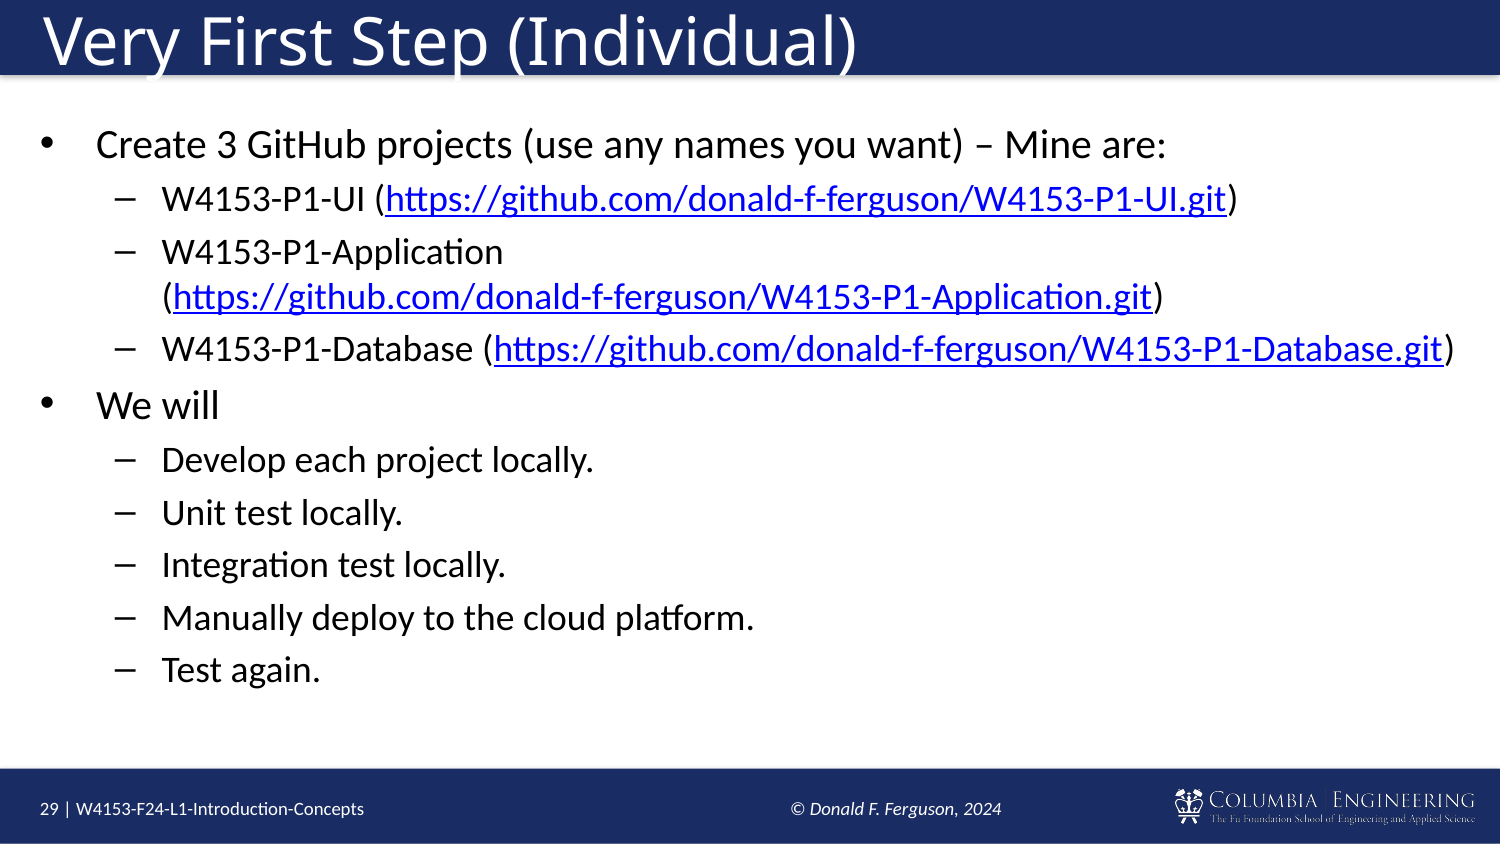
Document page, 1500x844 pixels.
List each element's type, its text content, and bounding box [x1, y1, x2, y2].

title Very First Step (Individual) [28, 0, 1450, 73]
list Create 3 GitHub projects (use any names you want) – Mine are: W4153-P1-UI (https://github.com/donald-f-ferguson/W4153-P1-UI.git) W4153-P1-Application (https://github.com/donald-f-ferguson/W4153-P1-Application.git) W4153-P1-Database (https://github.com/donald-f-ferguson/W4153-P1-Database.git) We will Develop each project locally. Unit test locally. Integration test locally. Manually deploy to the cloud platform. Test again. [24, 109, 1475, 760]
